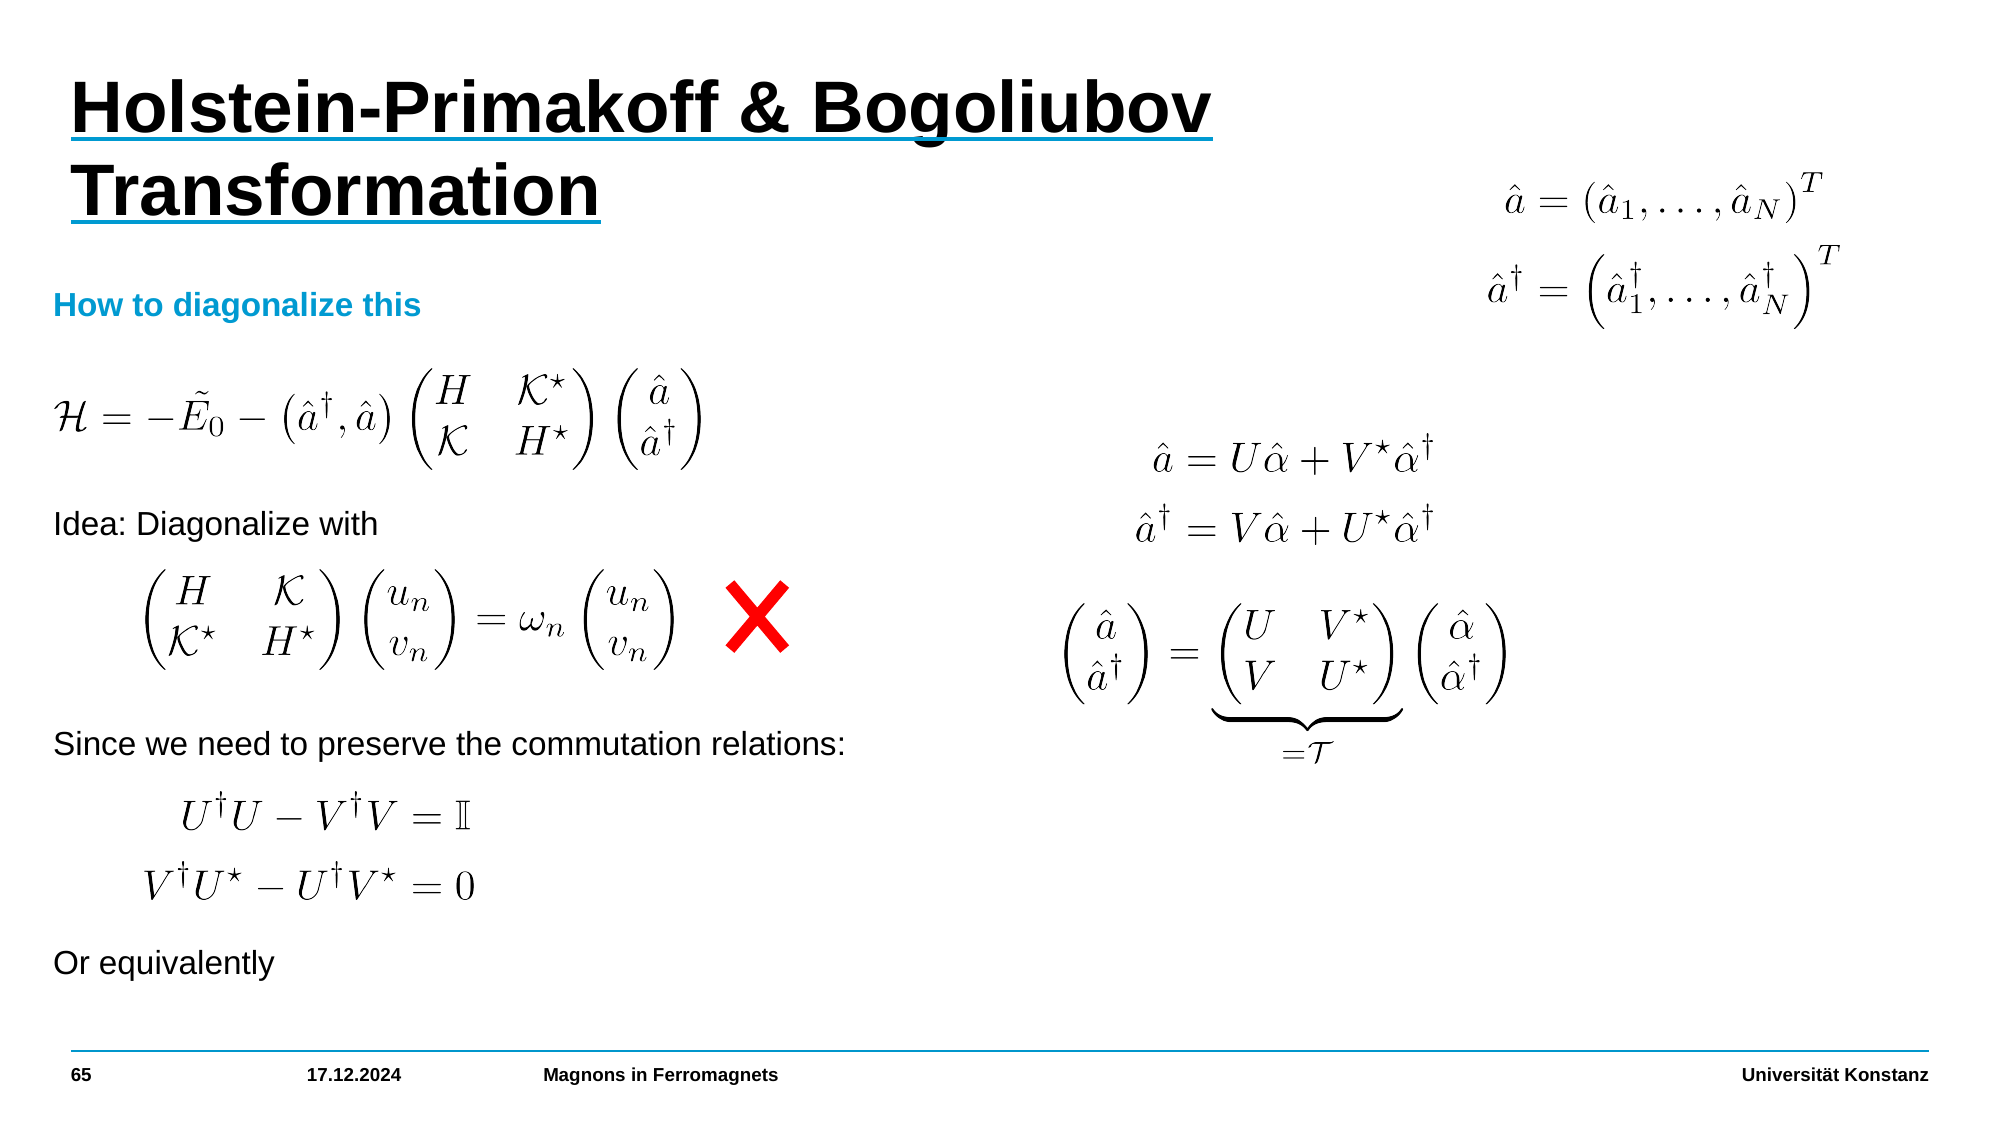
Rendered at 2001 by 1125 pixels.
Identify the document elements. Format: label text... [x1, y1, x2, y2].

picture [145, 568, 674, 670]
slide_number 65 [70, 1058, 276, 1094]
title Holstein-Primakoff & Bogoliubov Transformation [70, 66, 1721, 268]
picture [1487, 172, 1841, 330]
footer Magnons in Ferromagnets [543, 1058, 1489, 1094]
picture [1136, 433, 1433, 545]
picture [1063, 603, 1506, 764]
text_box How to diagonalize this Idea: Diagonalize with Since we need to preserve the commutation relations: Or equivalently [53, 278, 967, 953]
text_box [723, 578, 792, 655]
picture [144, 791, 474, 901]
picture [54, 368, 701, 470]
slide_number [306, 1058, 512, 1094]
